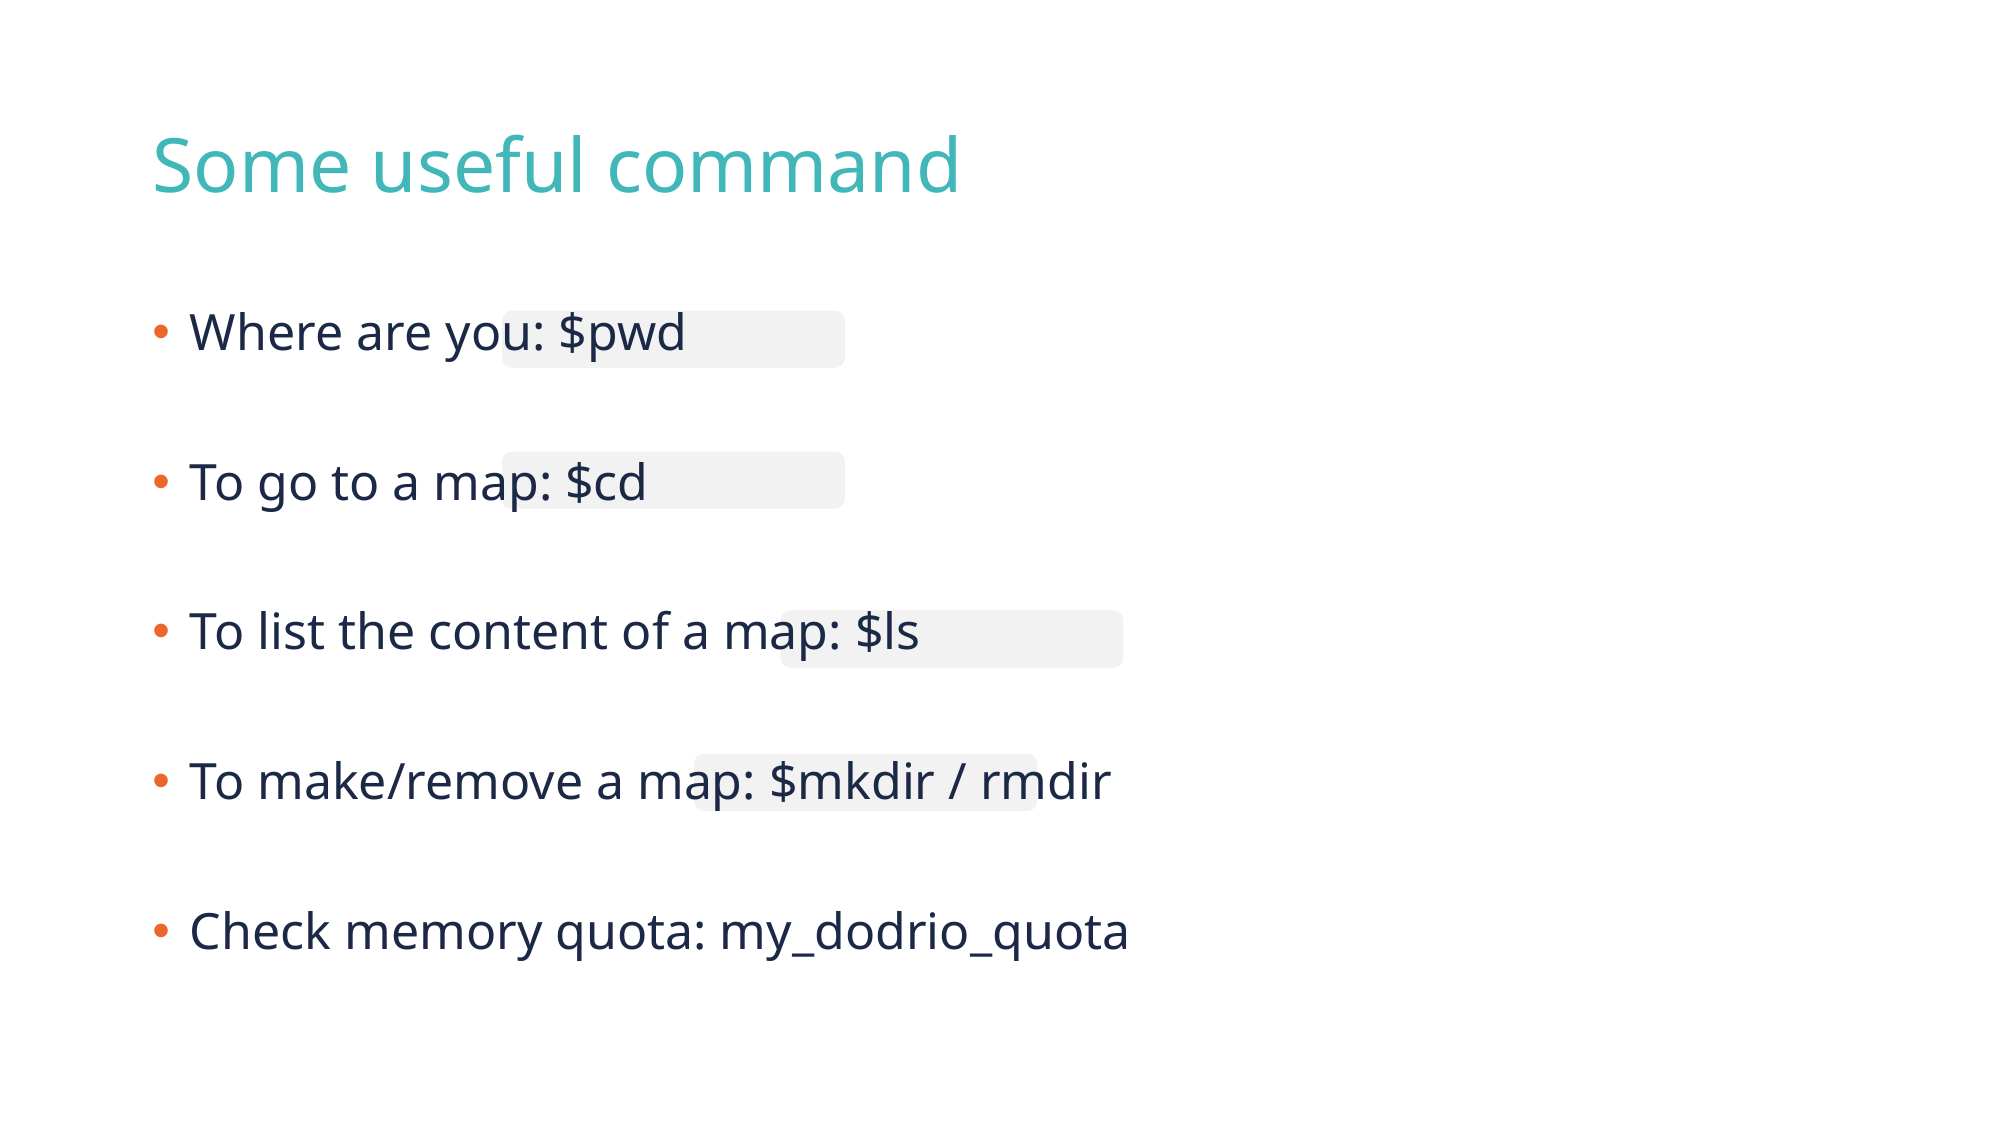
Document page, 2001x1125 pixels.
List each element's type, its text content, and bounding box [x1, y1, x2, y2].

title Some useful command [137, 59, 1863, 278]
list Where are you: $pwd To go to a map: $cd To list the content of a map: $ls To make/remove a map: $mkdir / rmdir Check memory quota: my_dodrio_quota [137, 299, 1863, 1014]
